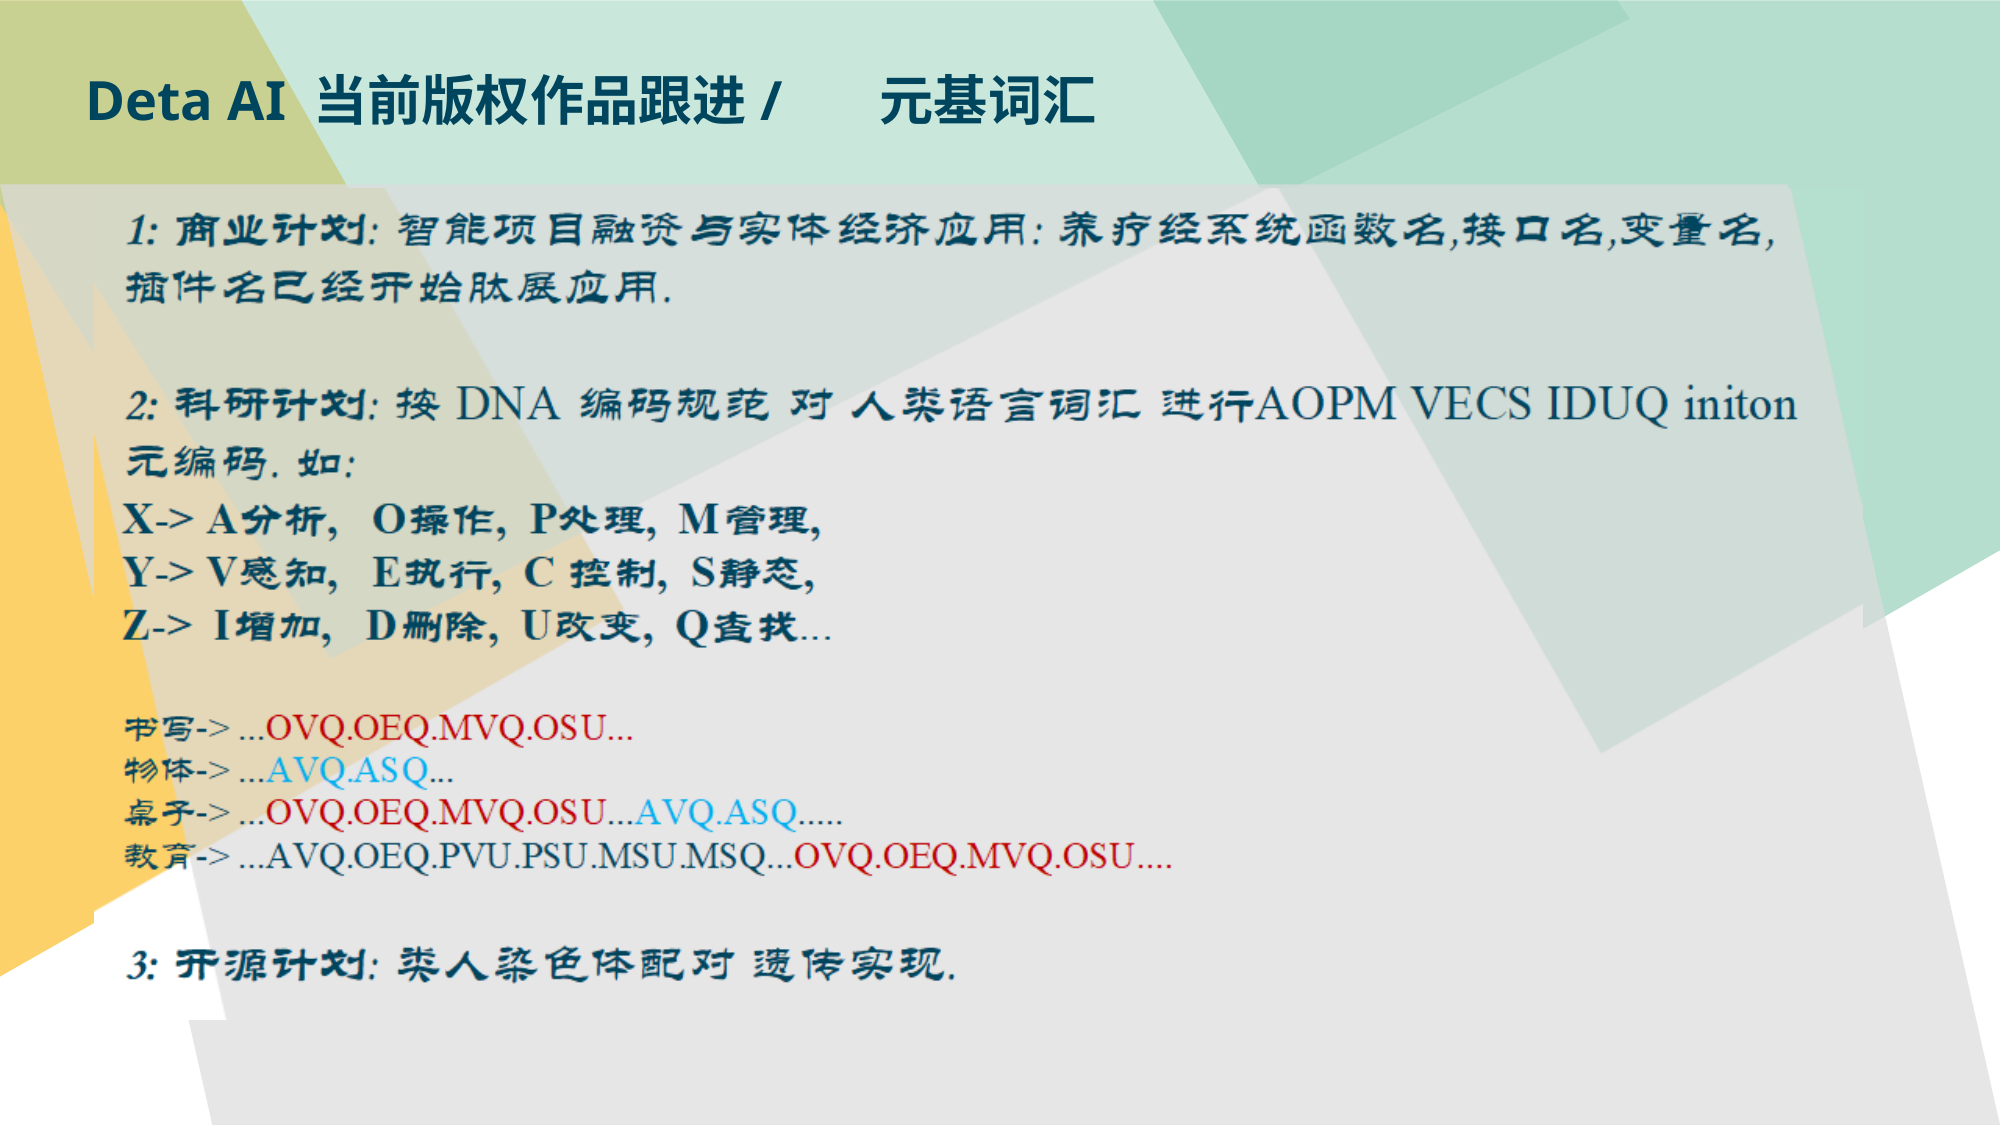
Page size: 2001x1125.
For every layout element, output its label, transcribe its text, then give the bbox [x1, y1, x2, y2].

picture [94, 188, 1863, 1020]
text_box Deta AI 当前版权作品跟进/ 元基词汇 [70, 58, 1729, 139]
